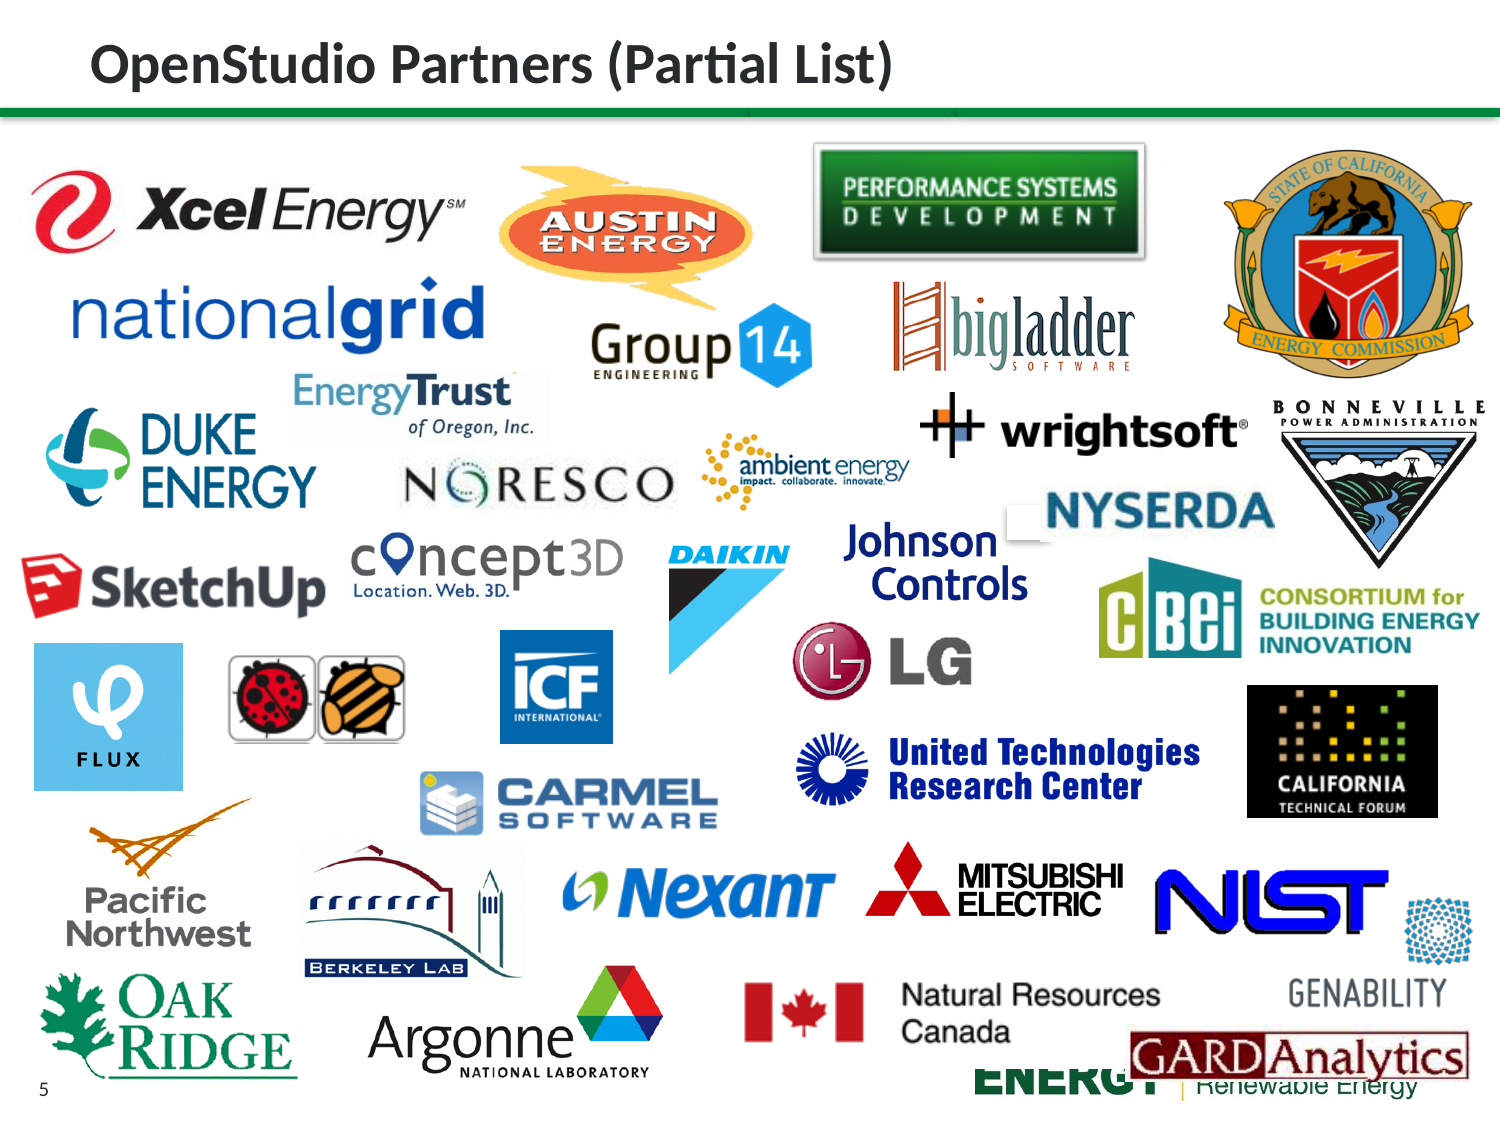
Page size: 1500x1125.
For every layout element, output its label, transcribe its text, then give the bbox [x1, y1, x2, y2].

picture [37, 630, 838, 1106]
picture [920, 392, 1248, 459]
picture [724, 967, 1471, 1101]
picture [45, 372, 551, 539]
picture [810, 131, 1164, 269]
picture [14, 547, 332, 625]
picture [31, 163, 826, 388]
picture [794, 732, 1201, 806]
picture [1147, 855, 1476, 1010]
picture [662, 542, 976, 704]
picture [1039, 400, 1485, 659]
picture [25, 167, 475, 256]
picture [349, 530, 624, 600]
picture [887, 276, 1140, 375]
picture [224, 655, 409, 744]
picture [699, 430, 913, 514]
picture [399, 449, 679, 519]
picture [1222, 149, 1475, 379]
picture [862, 837, 1126, 919]
picture [1246, 685, 1438, 818]
text_box OpenStudio Partners (Partial List) [74, 20, 1425, 113]
picture [34, 642, 183, 792]
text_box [837, 505, 1051, 606]
picture [52, 794, 261, 951]
